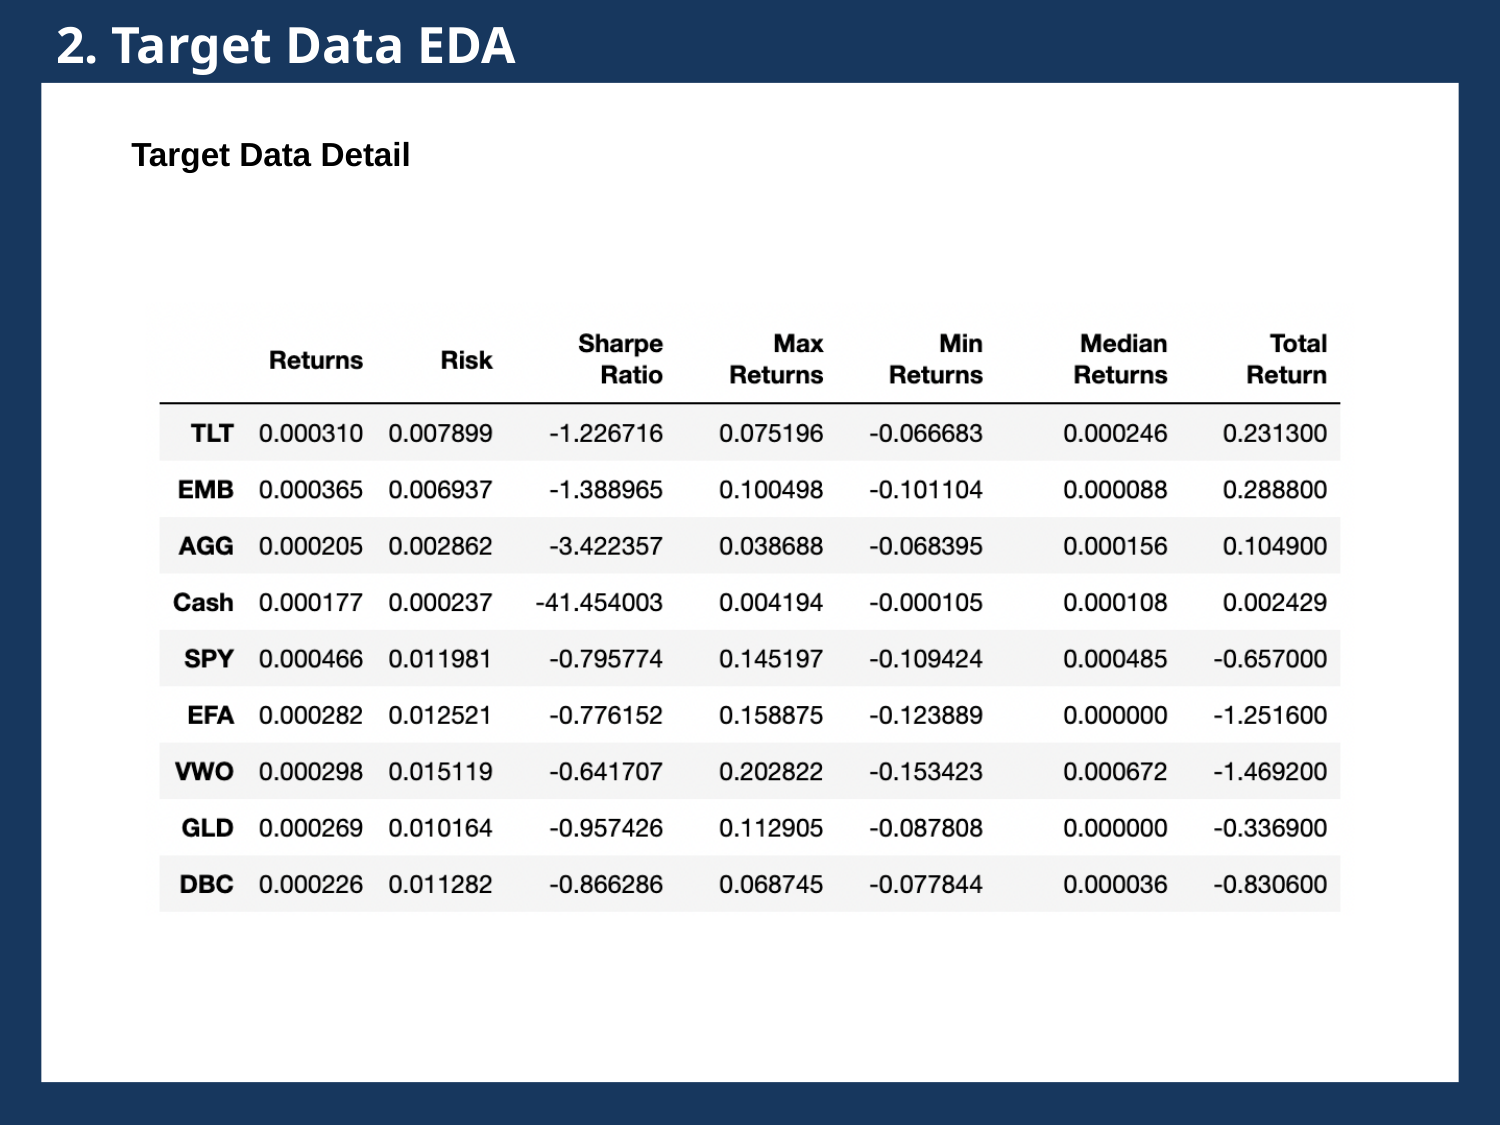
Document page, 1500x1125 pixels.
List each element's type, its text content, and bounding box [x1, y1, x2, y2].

picture [145, 302, 1355, 916]
text_box Vascular smooth muscle cell glycolytic metabolism. [39, 81, 1461, 1084]
text_box Target Data Detail [116, 125, 443, 180]
text_box 2. Target Data EDA [41, 6, 1152, 81]
